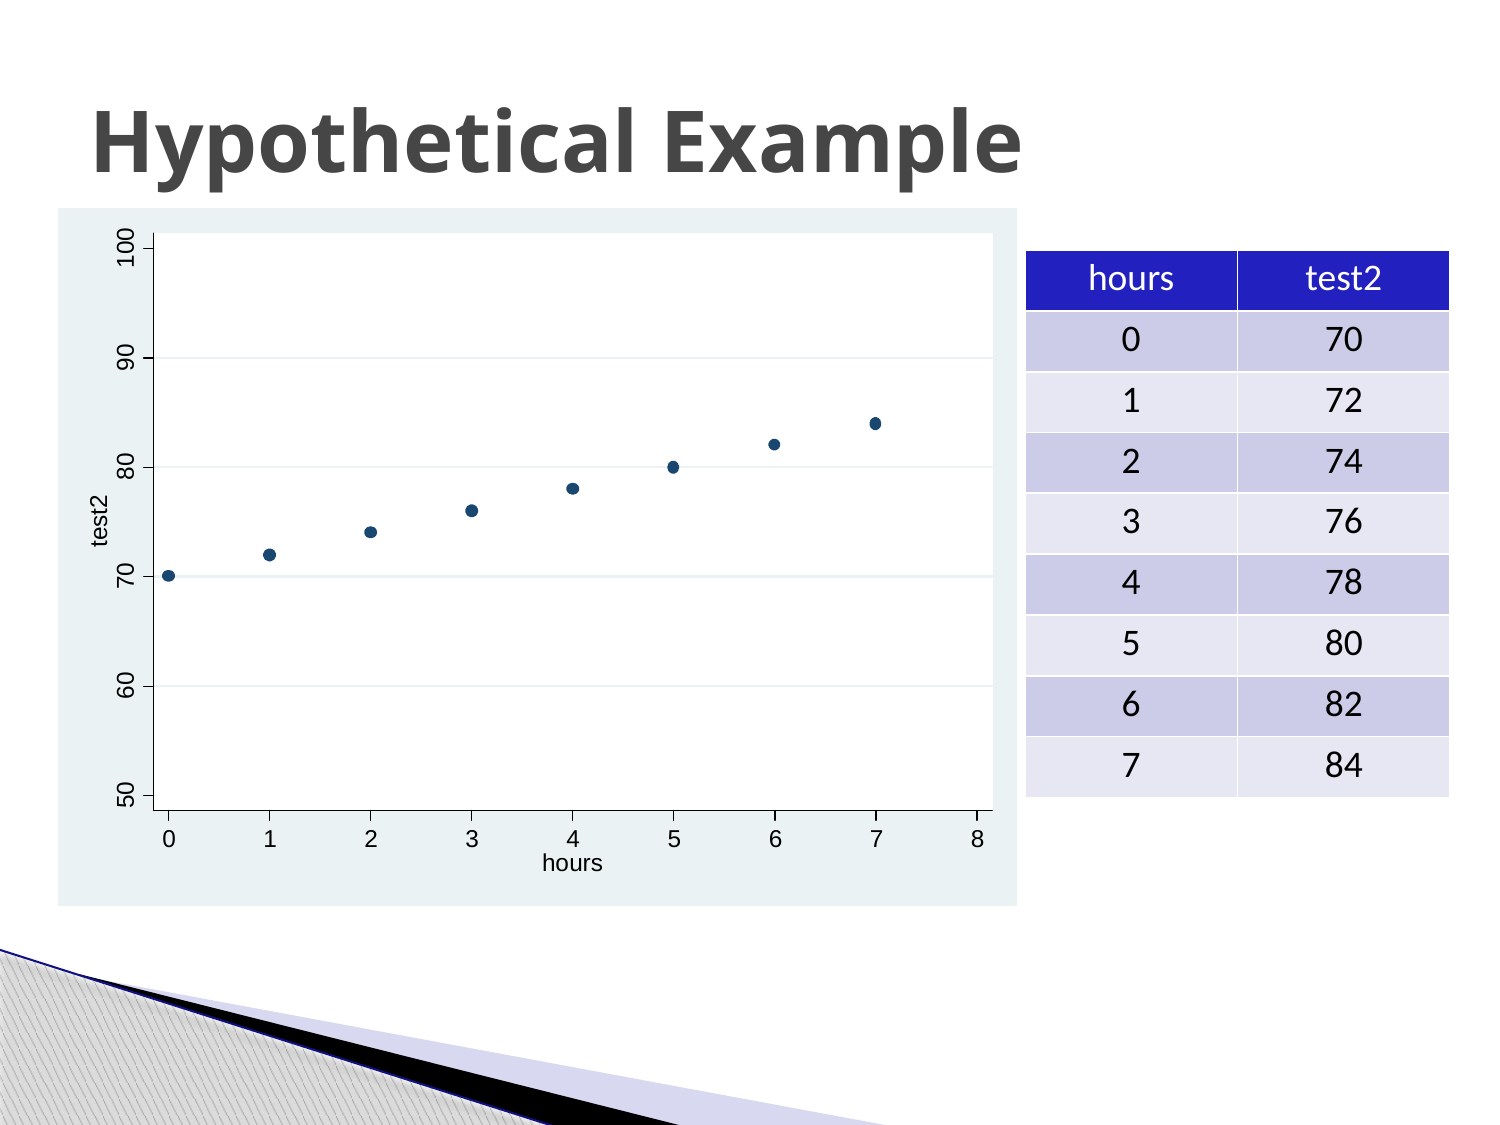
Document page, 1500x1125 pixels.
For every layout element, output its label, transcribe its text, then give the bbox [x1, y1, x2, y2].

table_cell 74 [1238, 433, 1449, 492]
table_cell 0 [1031, 312, 1237, 371]
table_cell 7 [1031, 737, 1237, 797]
table_cell 3 [1031, 494, 1237, 553]
table_cell 4 [1031, 555, 1237, 614]
table_cell 78 [1238, 555, 1449, 614]
picture [49, 199, 1026, 914]
table_cell 82 [1238, 677, 1449, 736]
table_header hours [1031, 251, 1237, 310]
table_cell 6 [1031, 677, 1237, 736]
table_cell 84 [1238, 737, 1449, 797]
table_cell 80 [1238, 616, 1449, 675]
table_cell 76 [1238, 494, 1449, 553]
table_cell 72 [1238, 373, 1449, 432]
table_header test2 [1238, 251, 1449, 310]
table_cell 1 [1031, 373, 1237, 432]
table_cell 70 [1238, 312, 1449, 371]
table_cell 2 [1031, 433, 1237, 492]
title Hypothetical Example [75, 45, 1425, 233]
table_cell 5 [1031, 616, 1237, 675]
